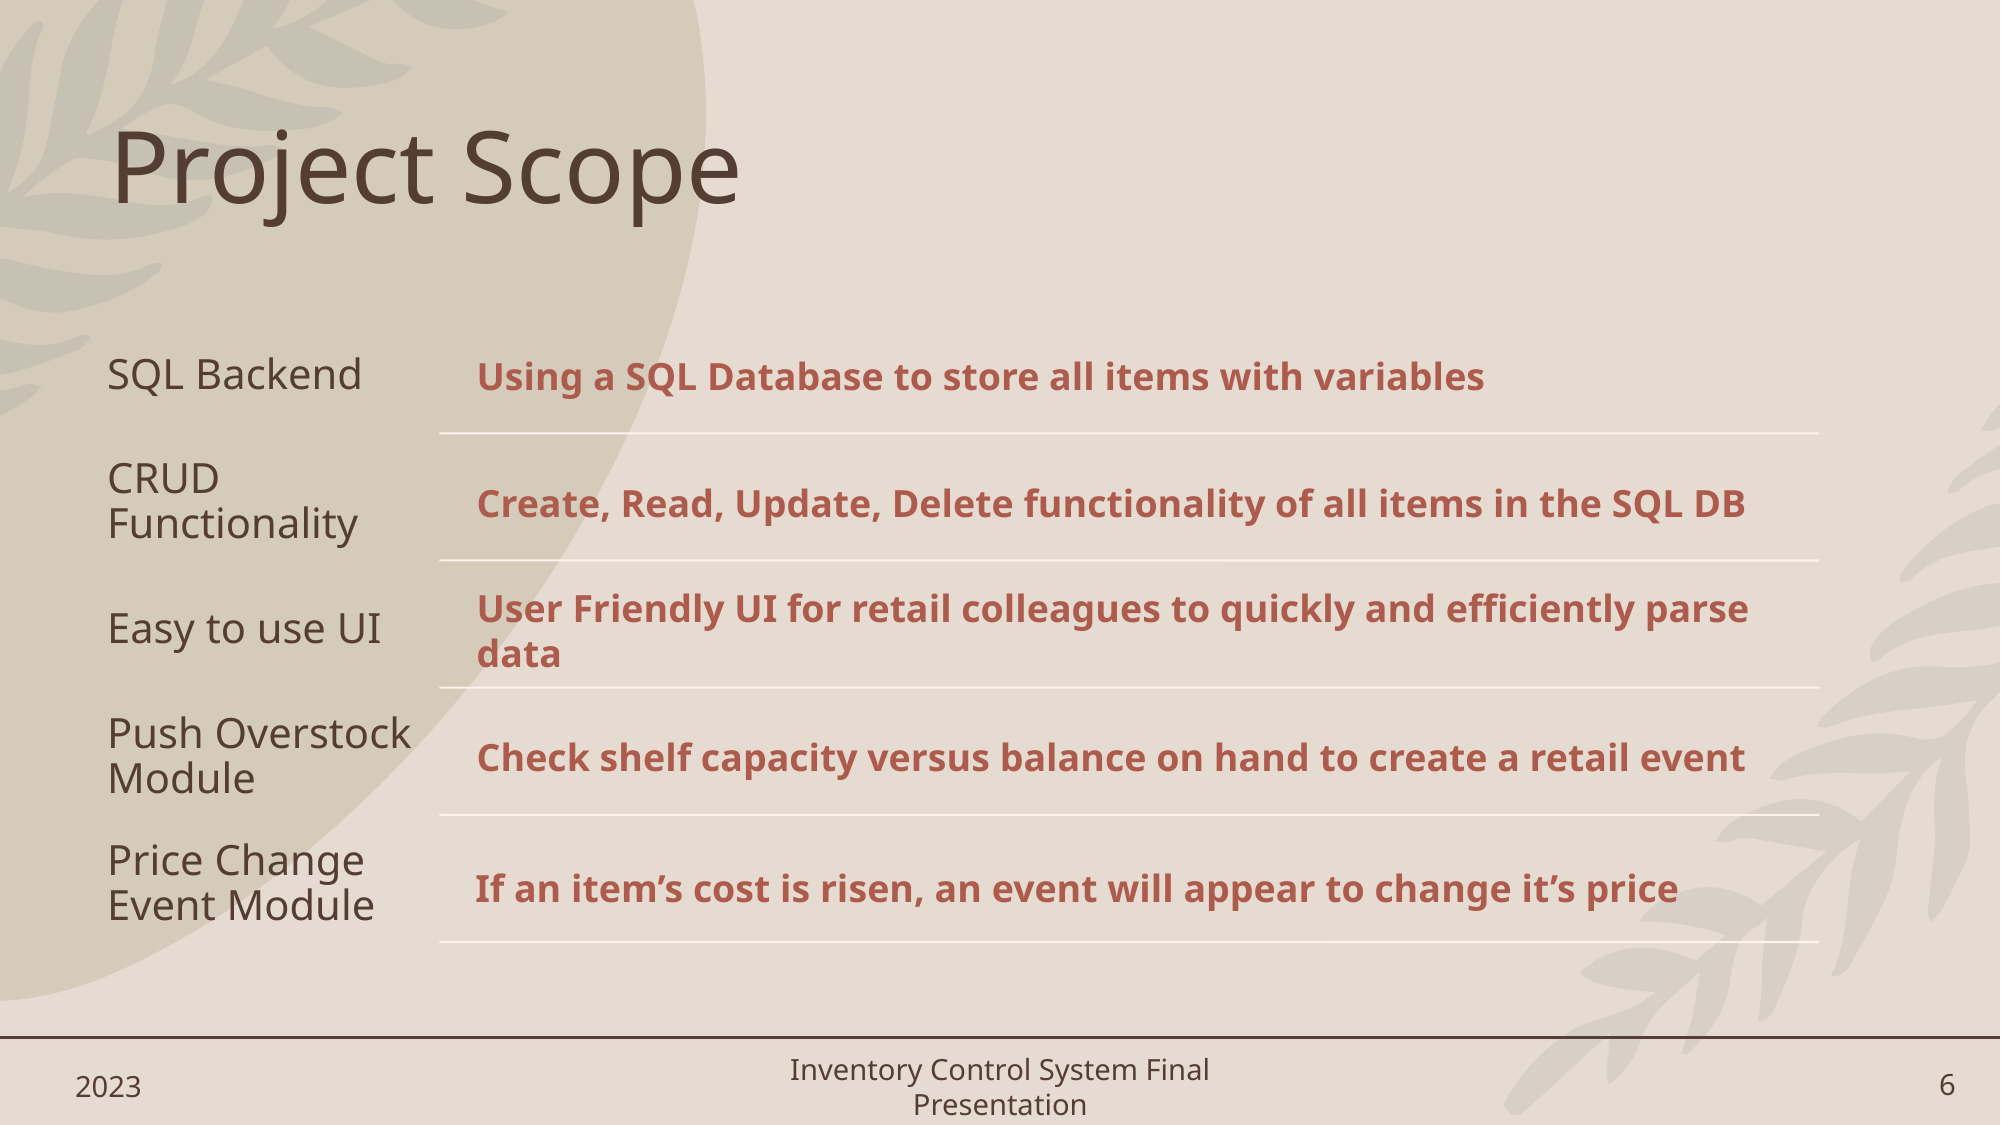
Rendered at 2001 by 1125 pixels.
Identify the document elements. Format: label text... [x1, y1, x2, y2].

title Project Scope [94, 115, 1820, 227]
slide_number 6 [1808, 1060, 1971, 1112]
footer Inventory Control System Final Presentation [718, 1060, 1283, 1112]
slide_number 2023 [60, 1060, 222, 1112]
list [94, 311, 1820, 948]
